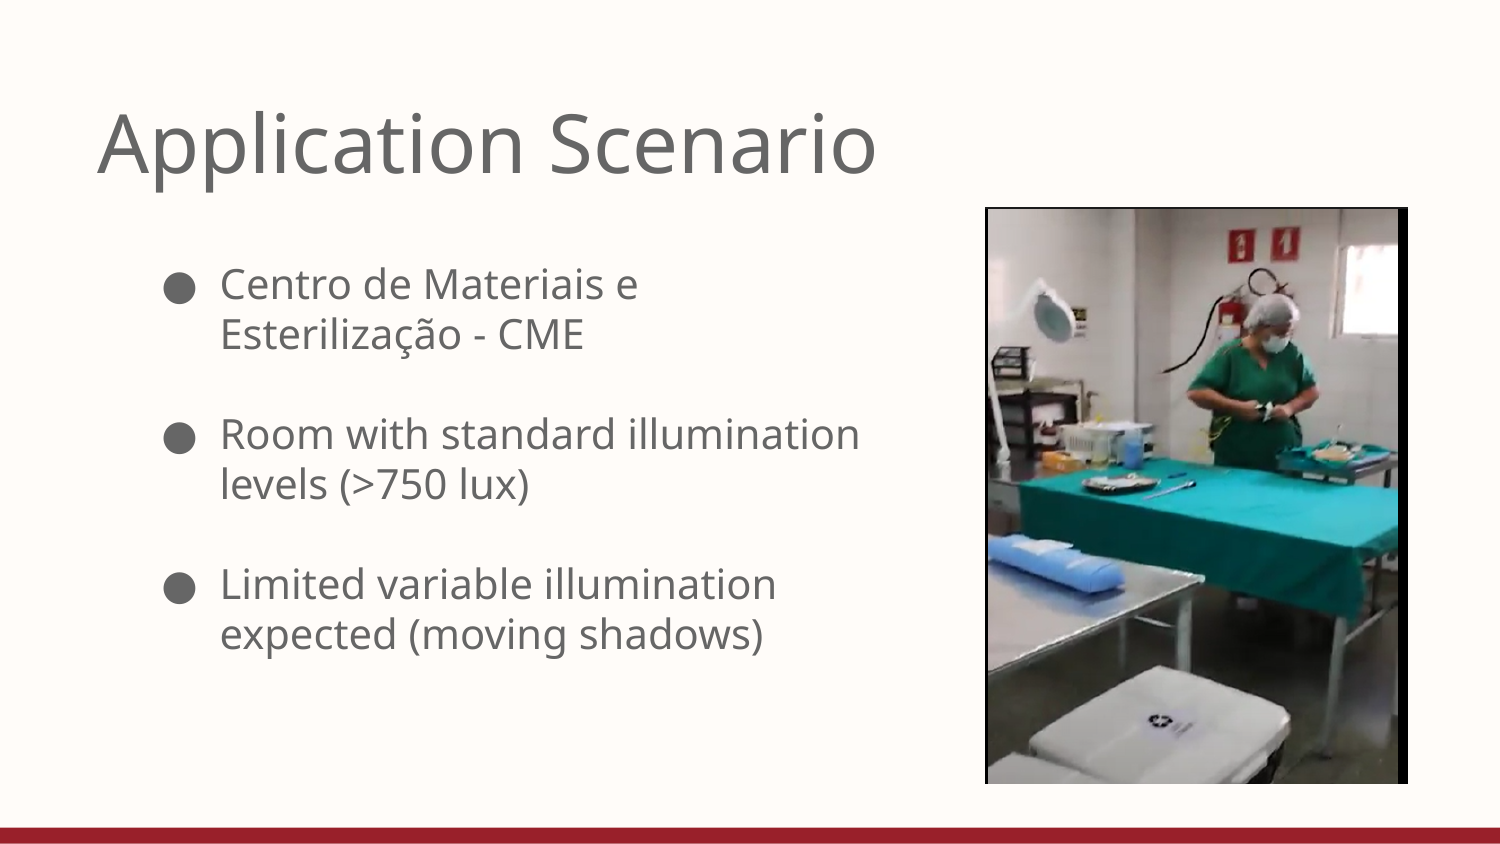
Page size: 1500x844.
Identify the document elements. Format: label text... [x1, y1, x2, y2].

title Application Scenario [80, 73, 1125, 208]
text_box Centro de Materiais e Esterilização - CME Room with standard illumination levels (>750 lux) Limited variable illumination expected (moving shadows) [129, 242, 877, 748]
picture [985, 206, 1408, 784]
